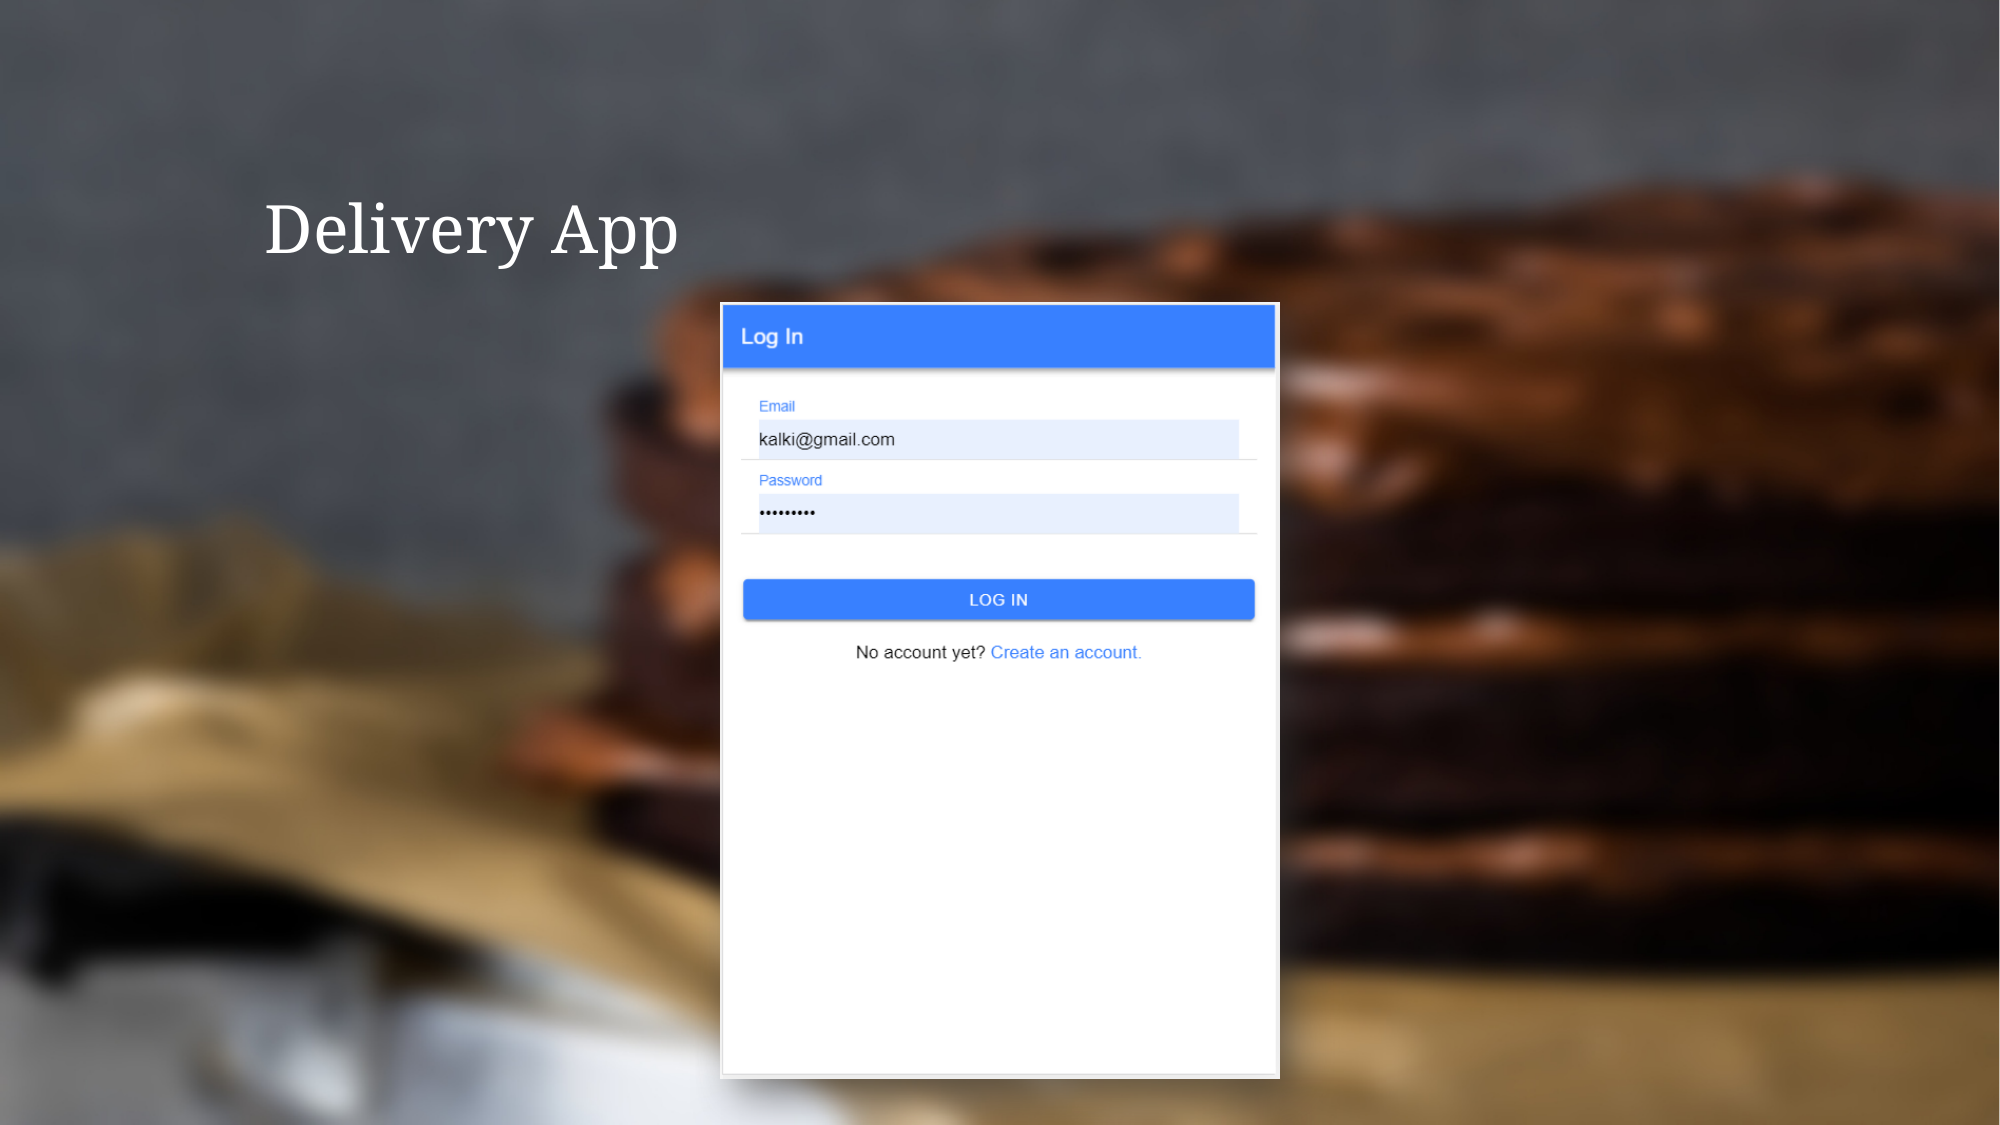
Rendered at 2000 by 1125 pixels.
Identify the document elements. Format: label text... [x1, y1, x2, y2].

picture [0, 0, 2000, 1125]
title Delivery App [249, 87, 1825, 275]
